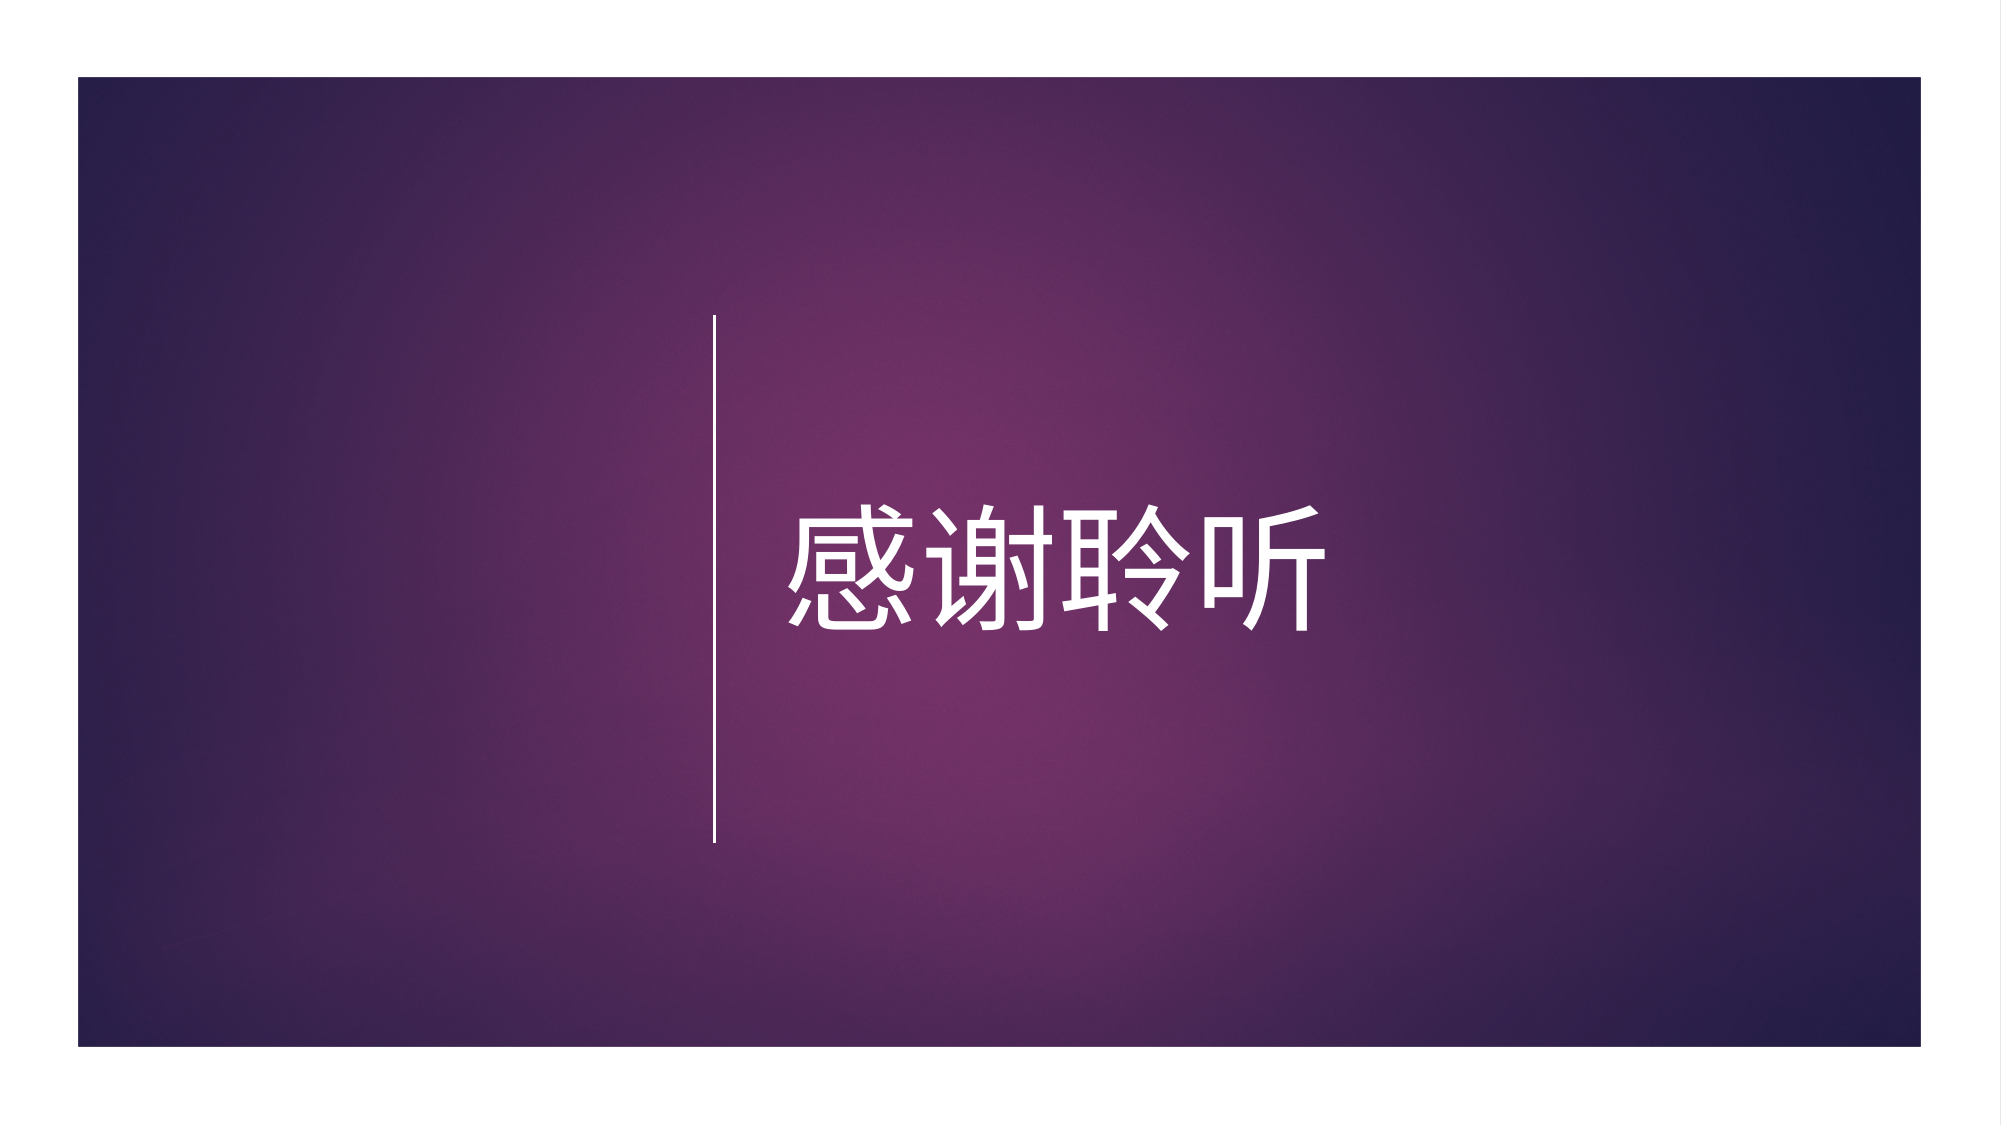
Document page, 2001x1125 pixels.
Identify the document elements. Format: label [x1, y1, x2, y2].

text_box [0, 0, 2000, 1125]
